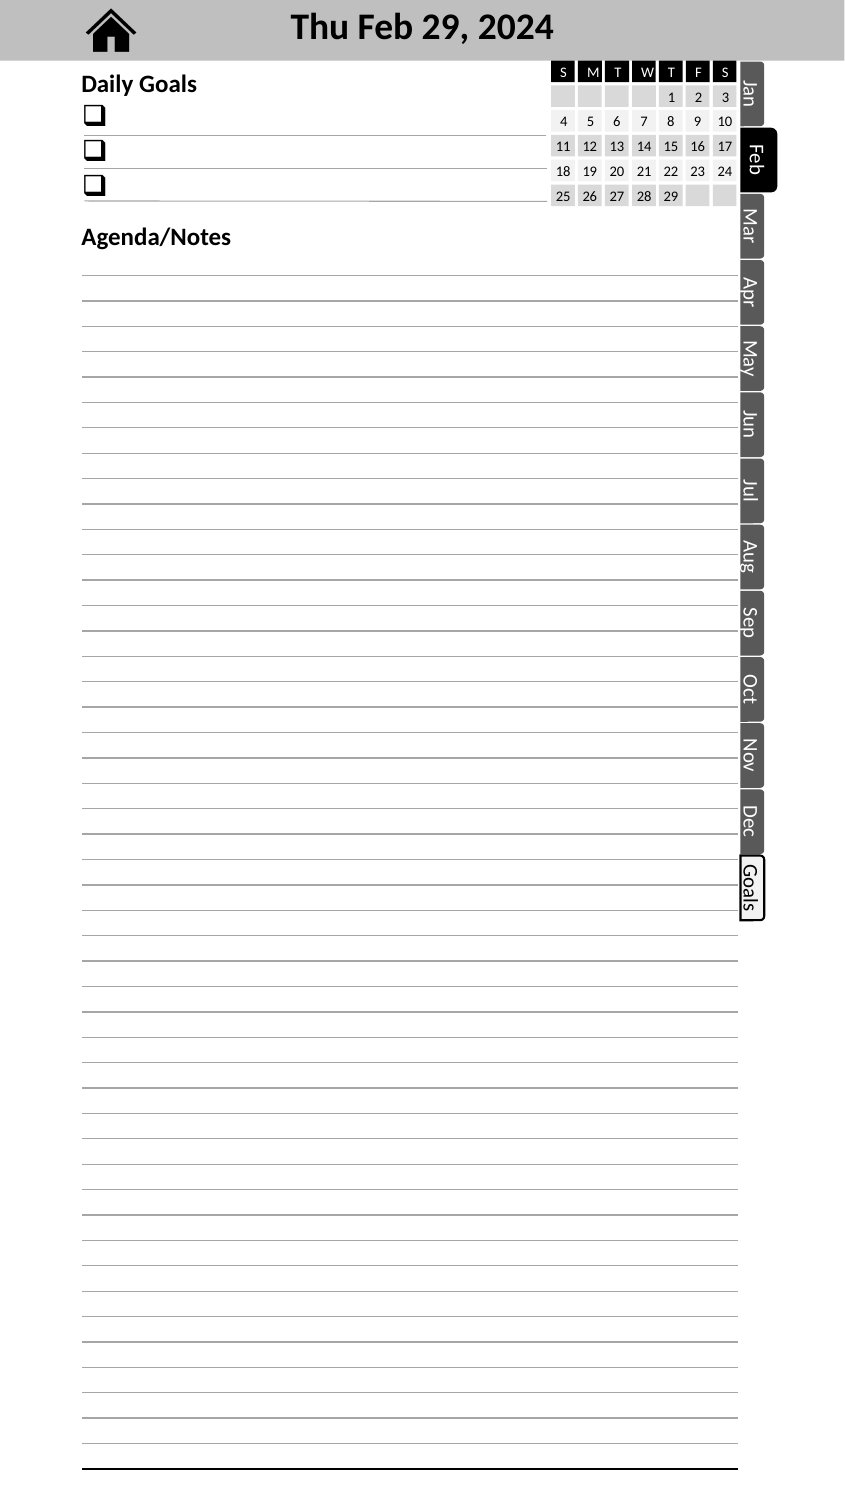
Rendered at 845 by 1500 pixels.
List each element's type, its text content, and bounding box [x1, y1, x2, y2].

list Thu Feb 29, 2024 [190, 0, 655, 61]
picture [82, 1, 140, 59]
